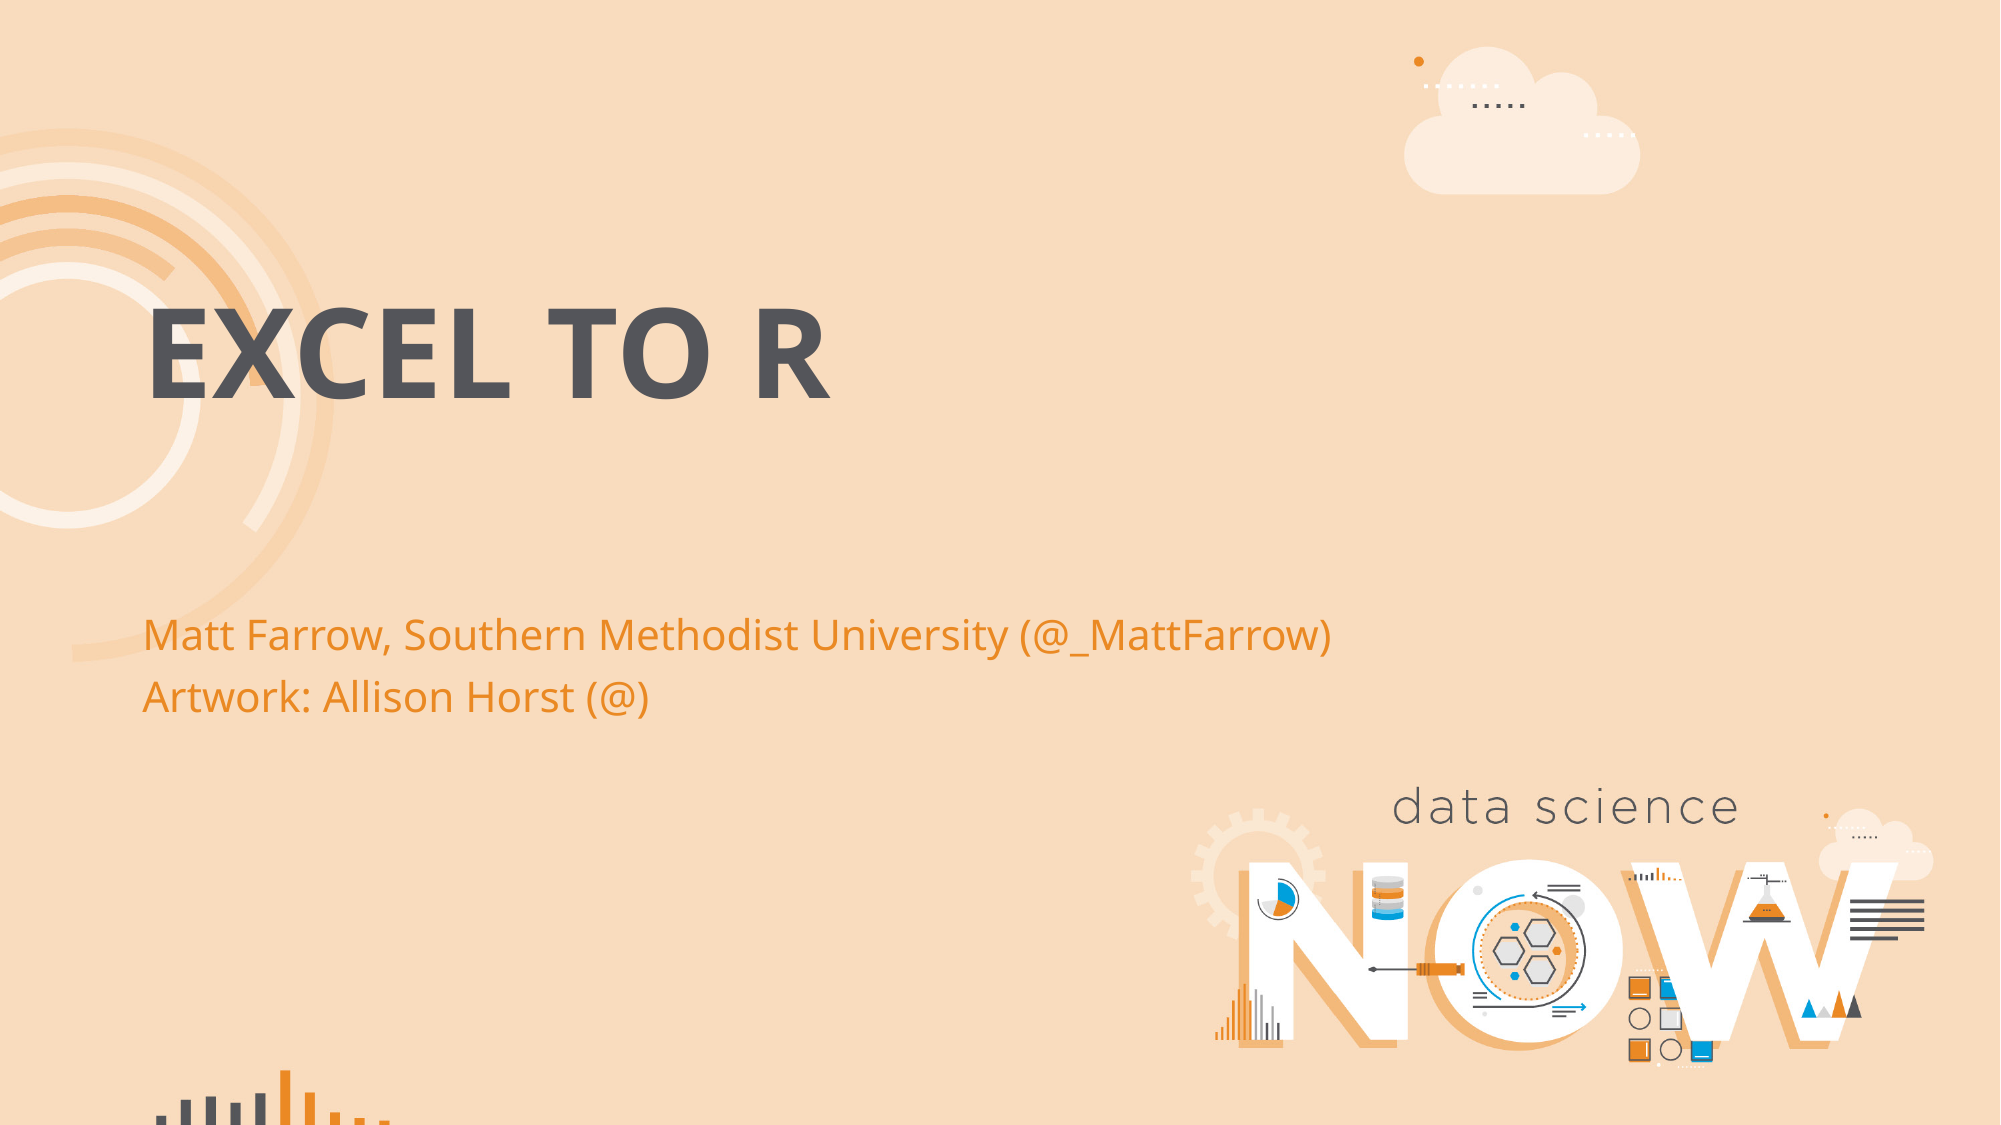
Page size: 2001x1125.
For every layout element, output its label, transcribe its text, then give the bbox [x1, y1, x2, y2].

title Excel to R [127, 282, 1879, 604]
list Matt Farrow, Southern Methodist University (@_MattFarrow) Artwork: Allison Horst (@) [127, 606, 1879, 729]
picture [0, 0, 2001, 1125]
